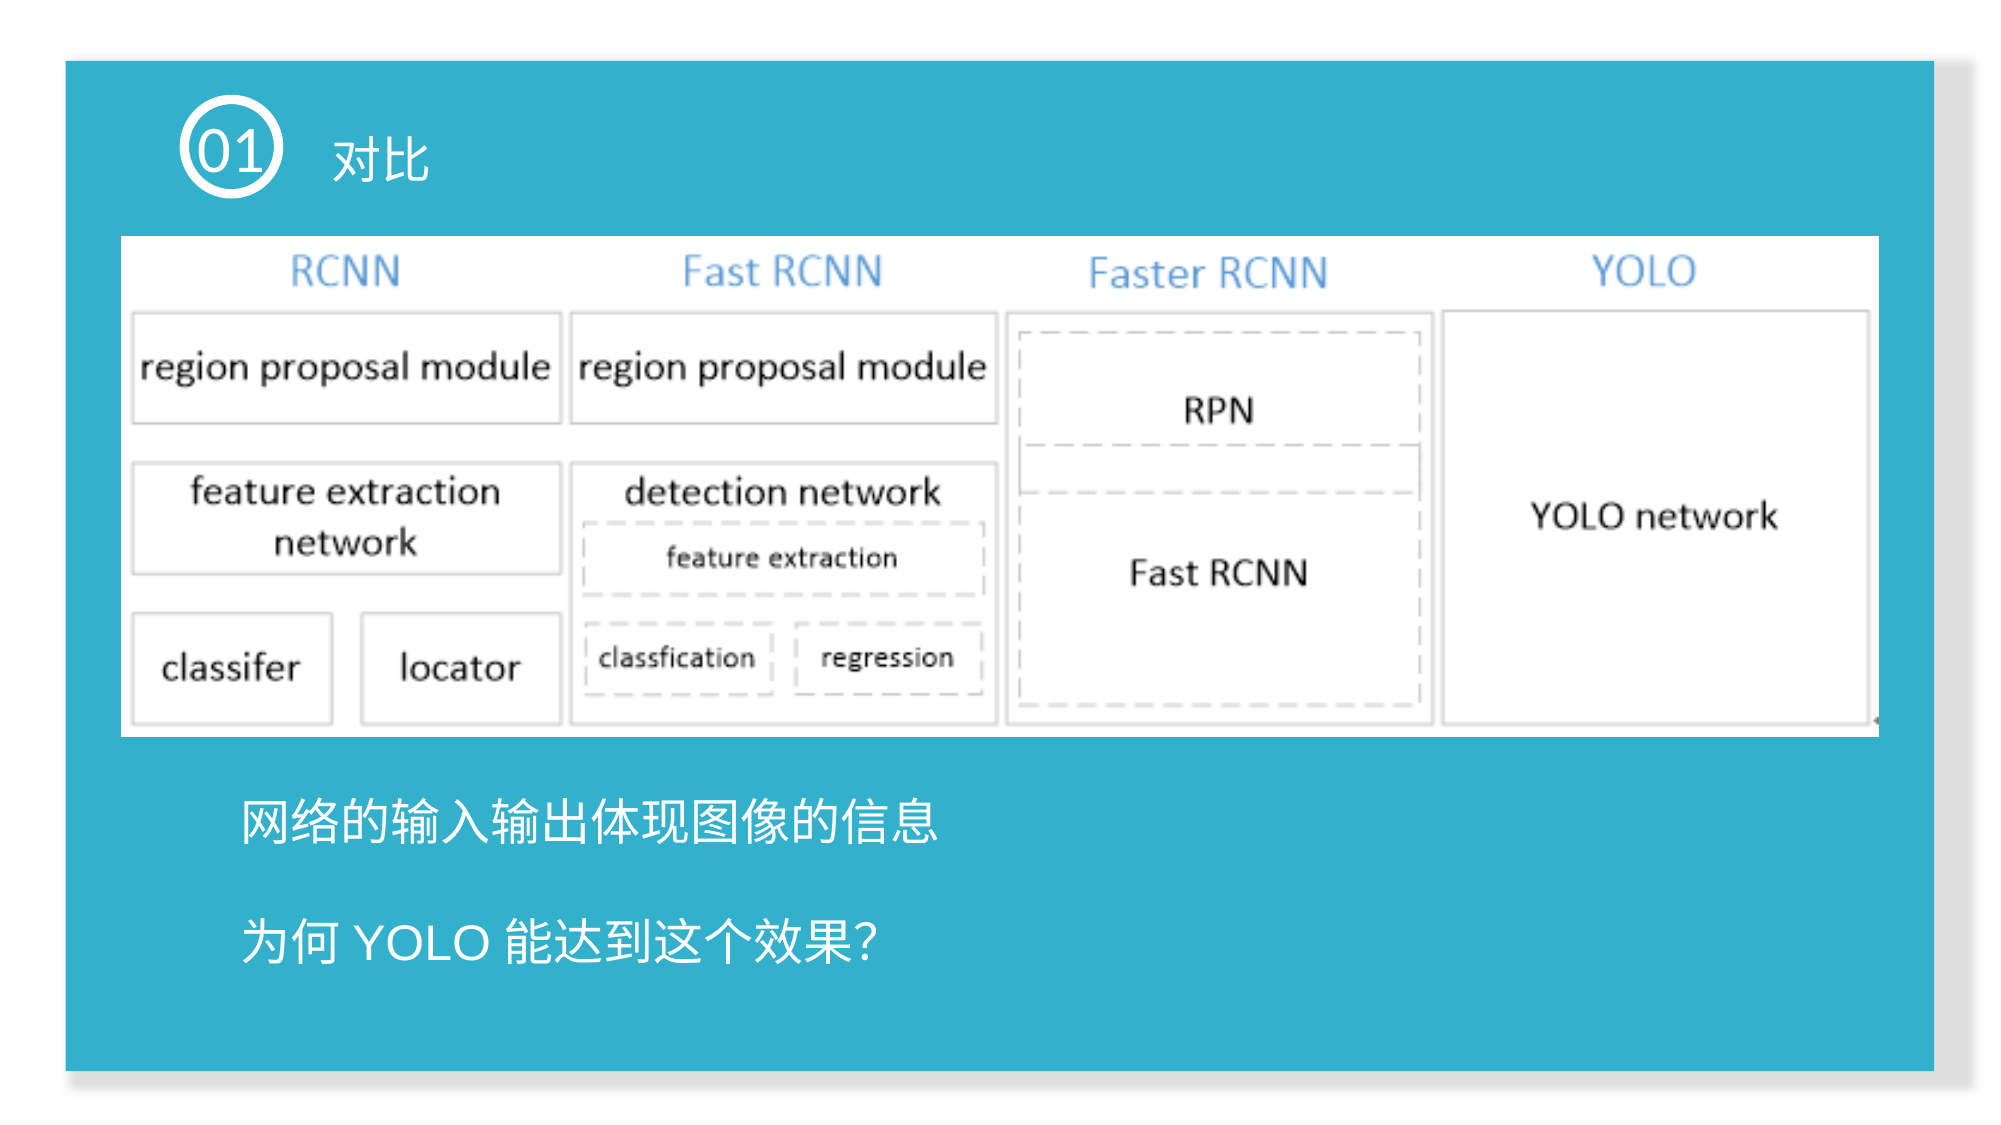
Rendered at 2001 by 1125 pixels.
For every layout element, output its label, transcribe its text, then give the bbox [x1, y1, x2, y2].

picture [121, 236, 1879, 737]
text_box 网络的输入输出体现图像的信息 为何YOLO能达到这个效果？ [225, 783, 1775, 979]
text_box [65, 60, 1935, 1072]
text_box 对比 [316, 60, 447, 196]
text_box 01 [166, 98, 297, 194]
